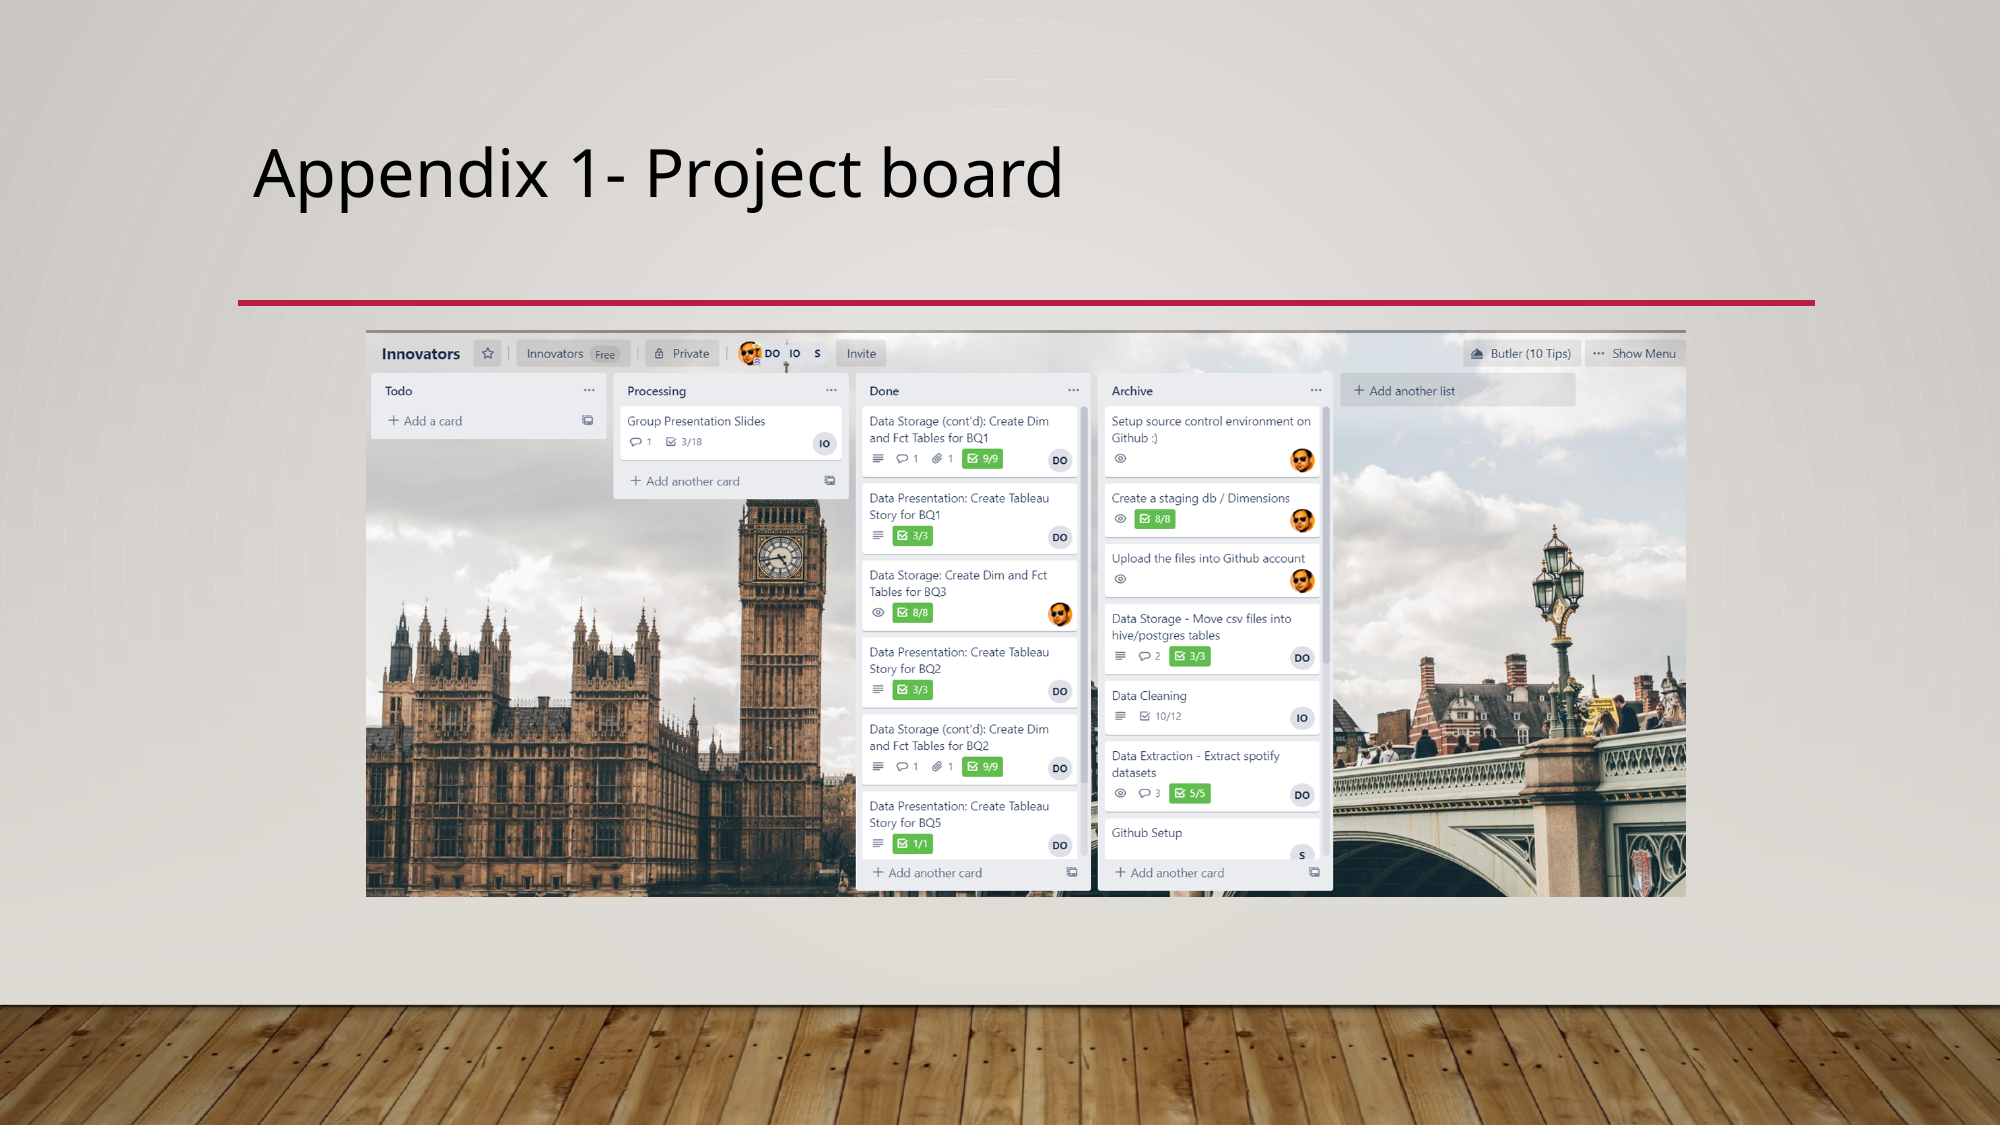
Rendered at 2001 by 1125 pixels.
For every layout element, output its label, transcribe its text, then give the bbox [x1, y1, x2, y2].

picture [0, 1005, 2000, 1125]
title Appendix 1- Project board [238, 131, 1814, 305]
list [365, 330, 1686, 897]
